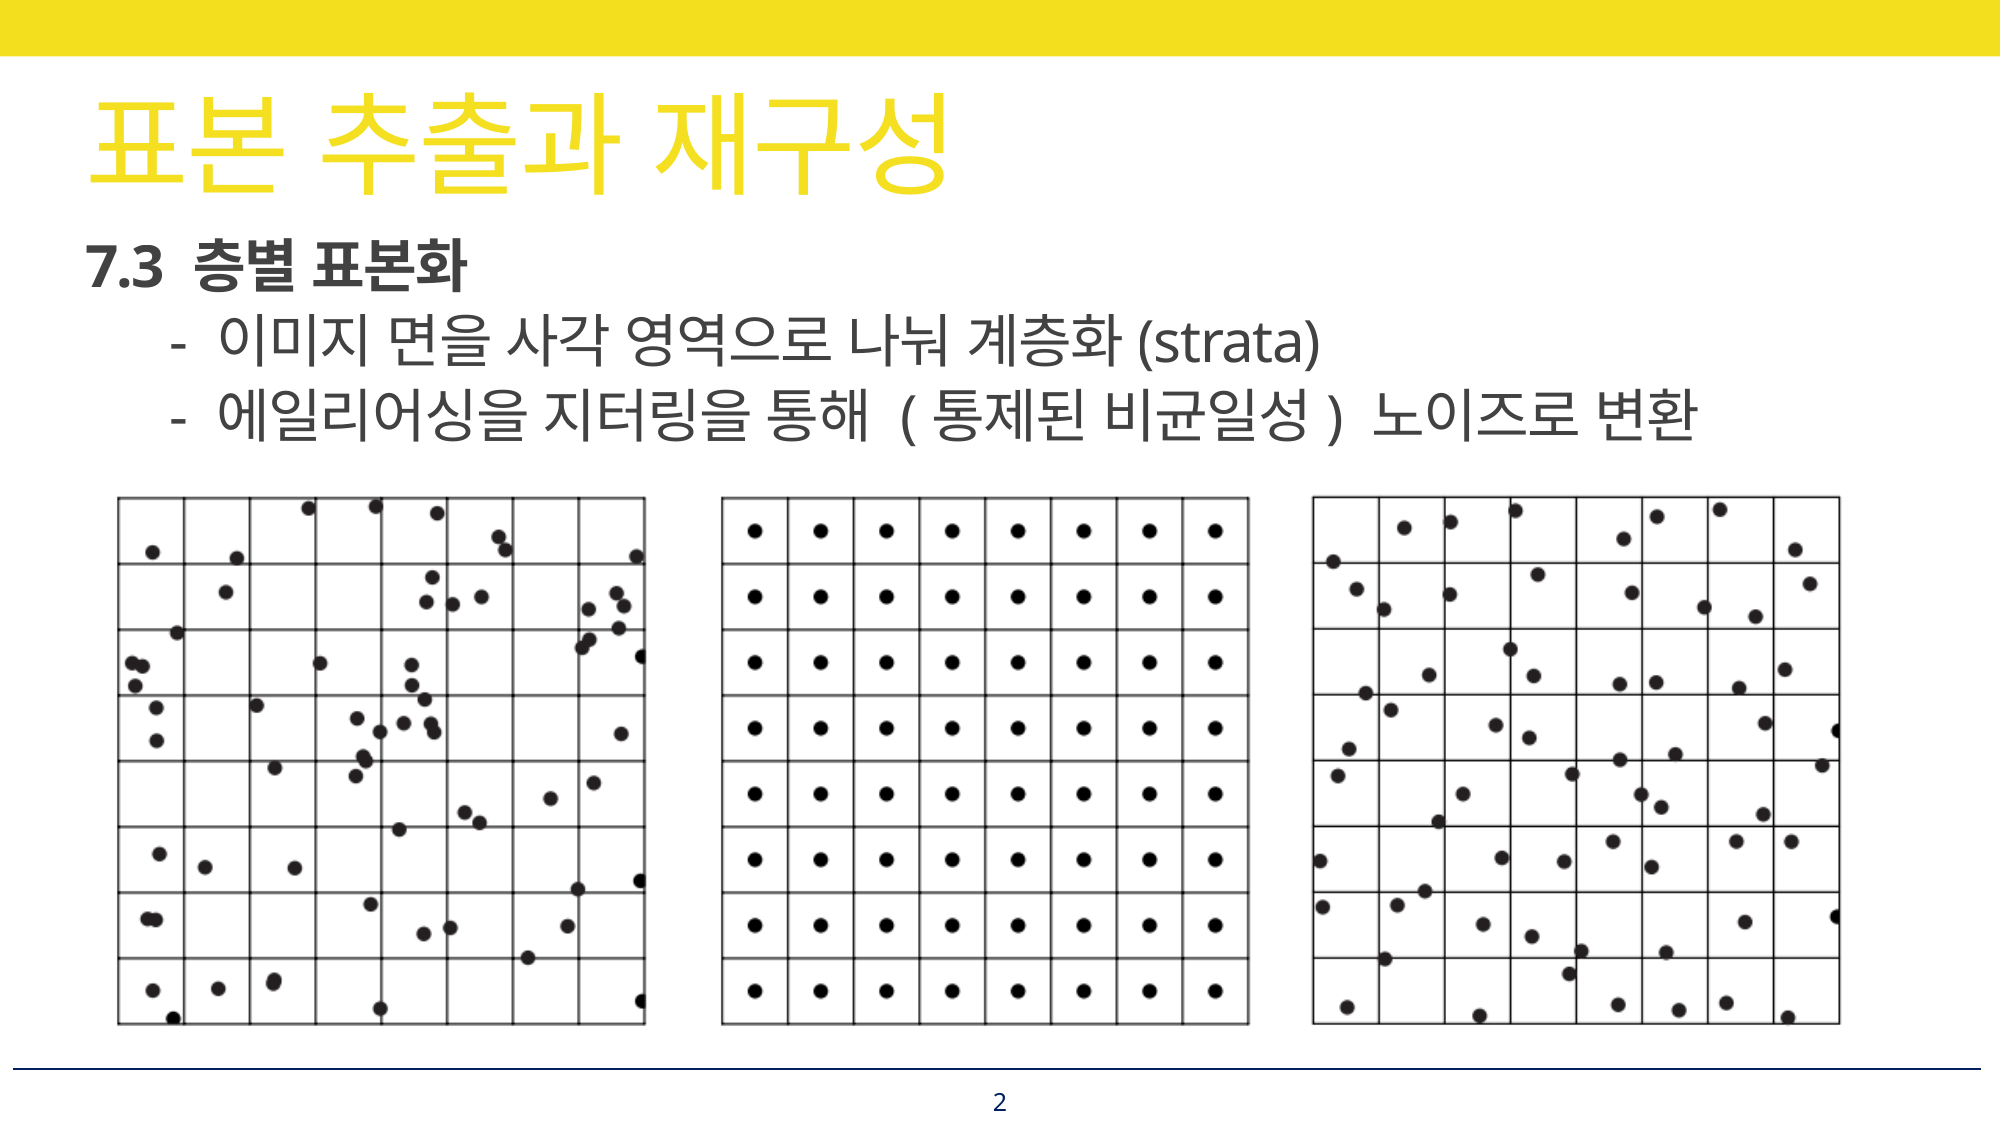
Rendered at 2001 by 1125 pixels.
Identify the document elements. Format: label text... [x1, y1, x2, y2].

title 표본 추출과 재구성 [85, 89, 1915, 212]
picture [105, 483, 1266, 1038]
slide_number 2 [916, 1078, 1084, 1125]
list 7.3 층별 표본화 - 이미지 면을 사각 영역으로 나눠 계층화(strata) - 에일리어싱을 지터링을 통해 (통제된 비균일성) 노이즈로 변환 [85, 237, 1902, 1049]
picture [1302, 489, 1856, 1036]
